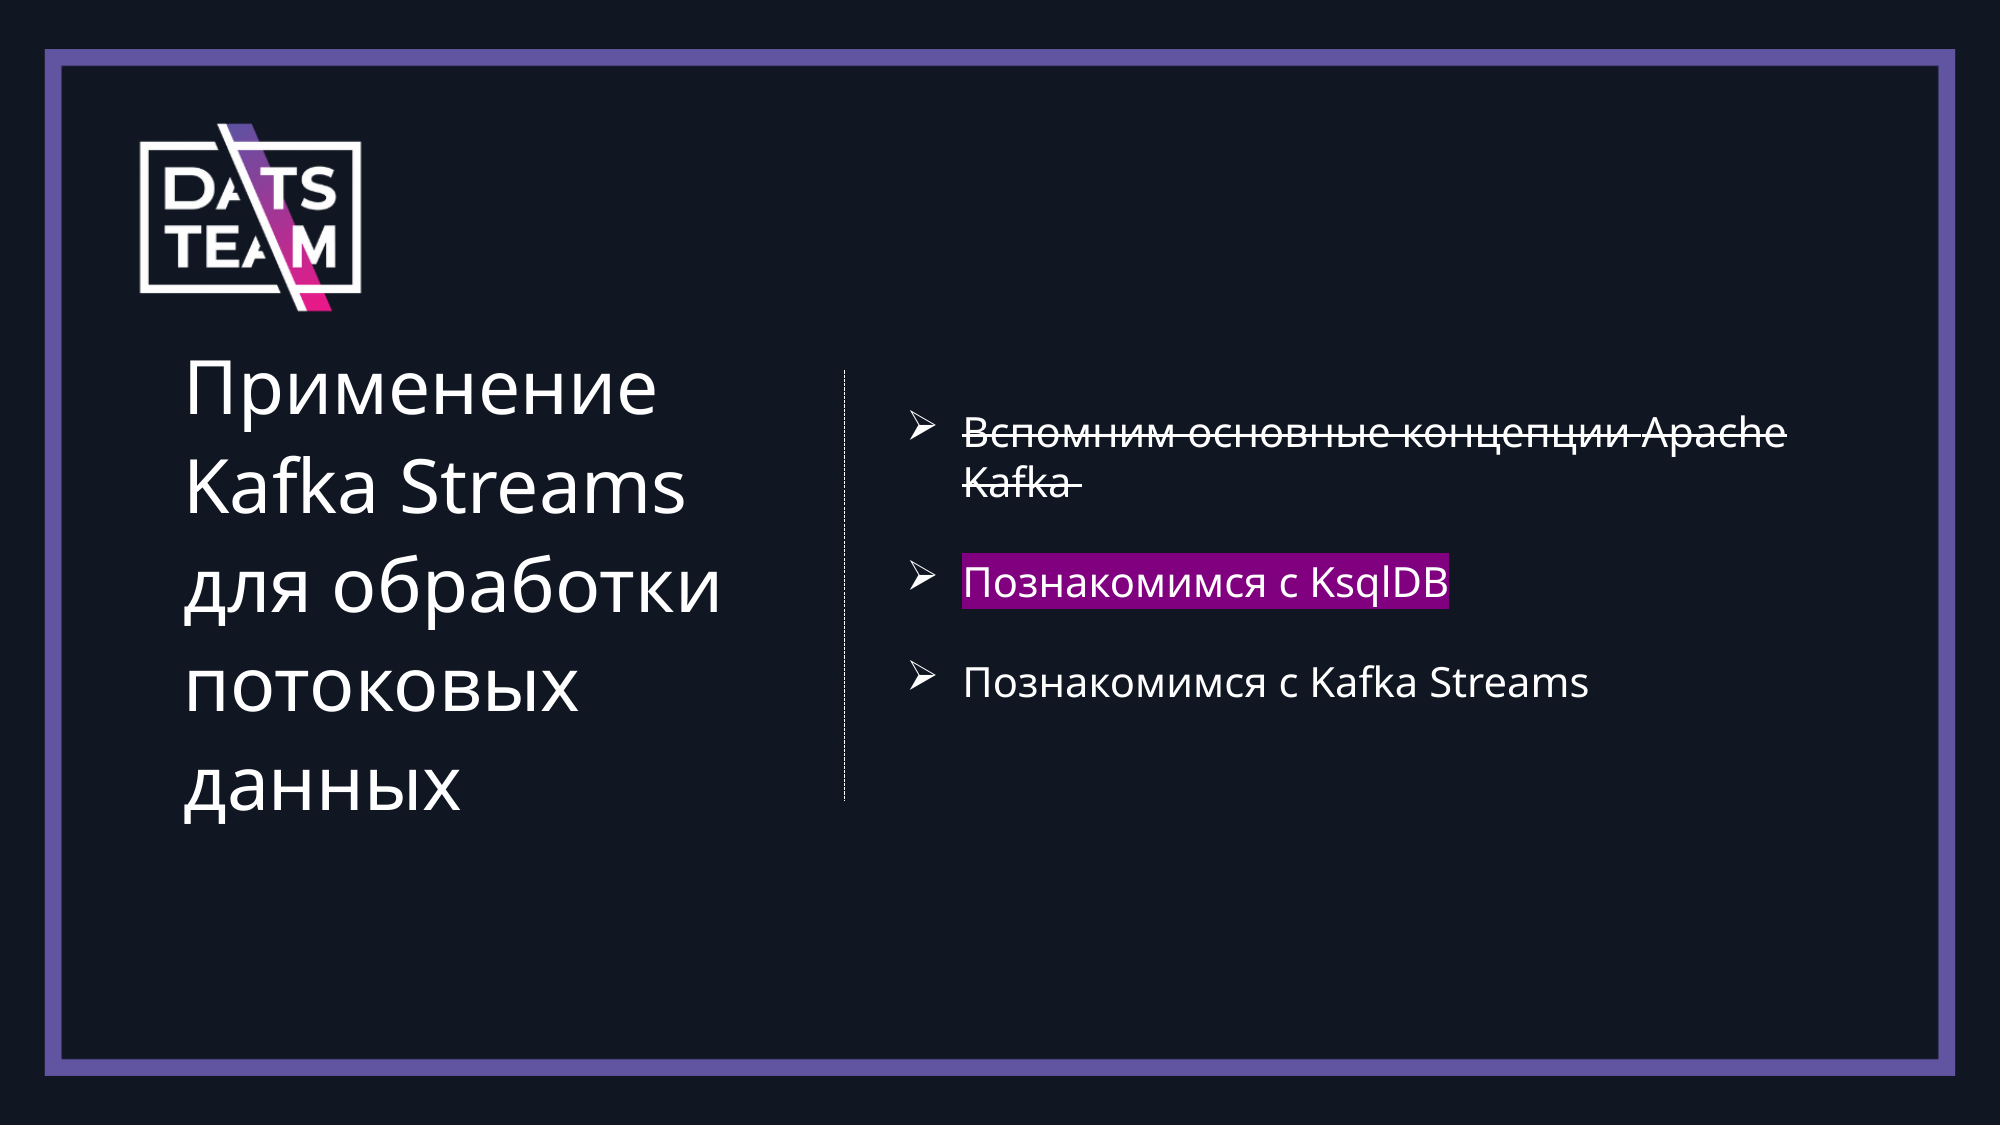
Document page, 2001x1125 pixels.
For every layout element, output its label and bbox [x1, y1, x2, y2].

list [0, 0, 2000, 1125]
